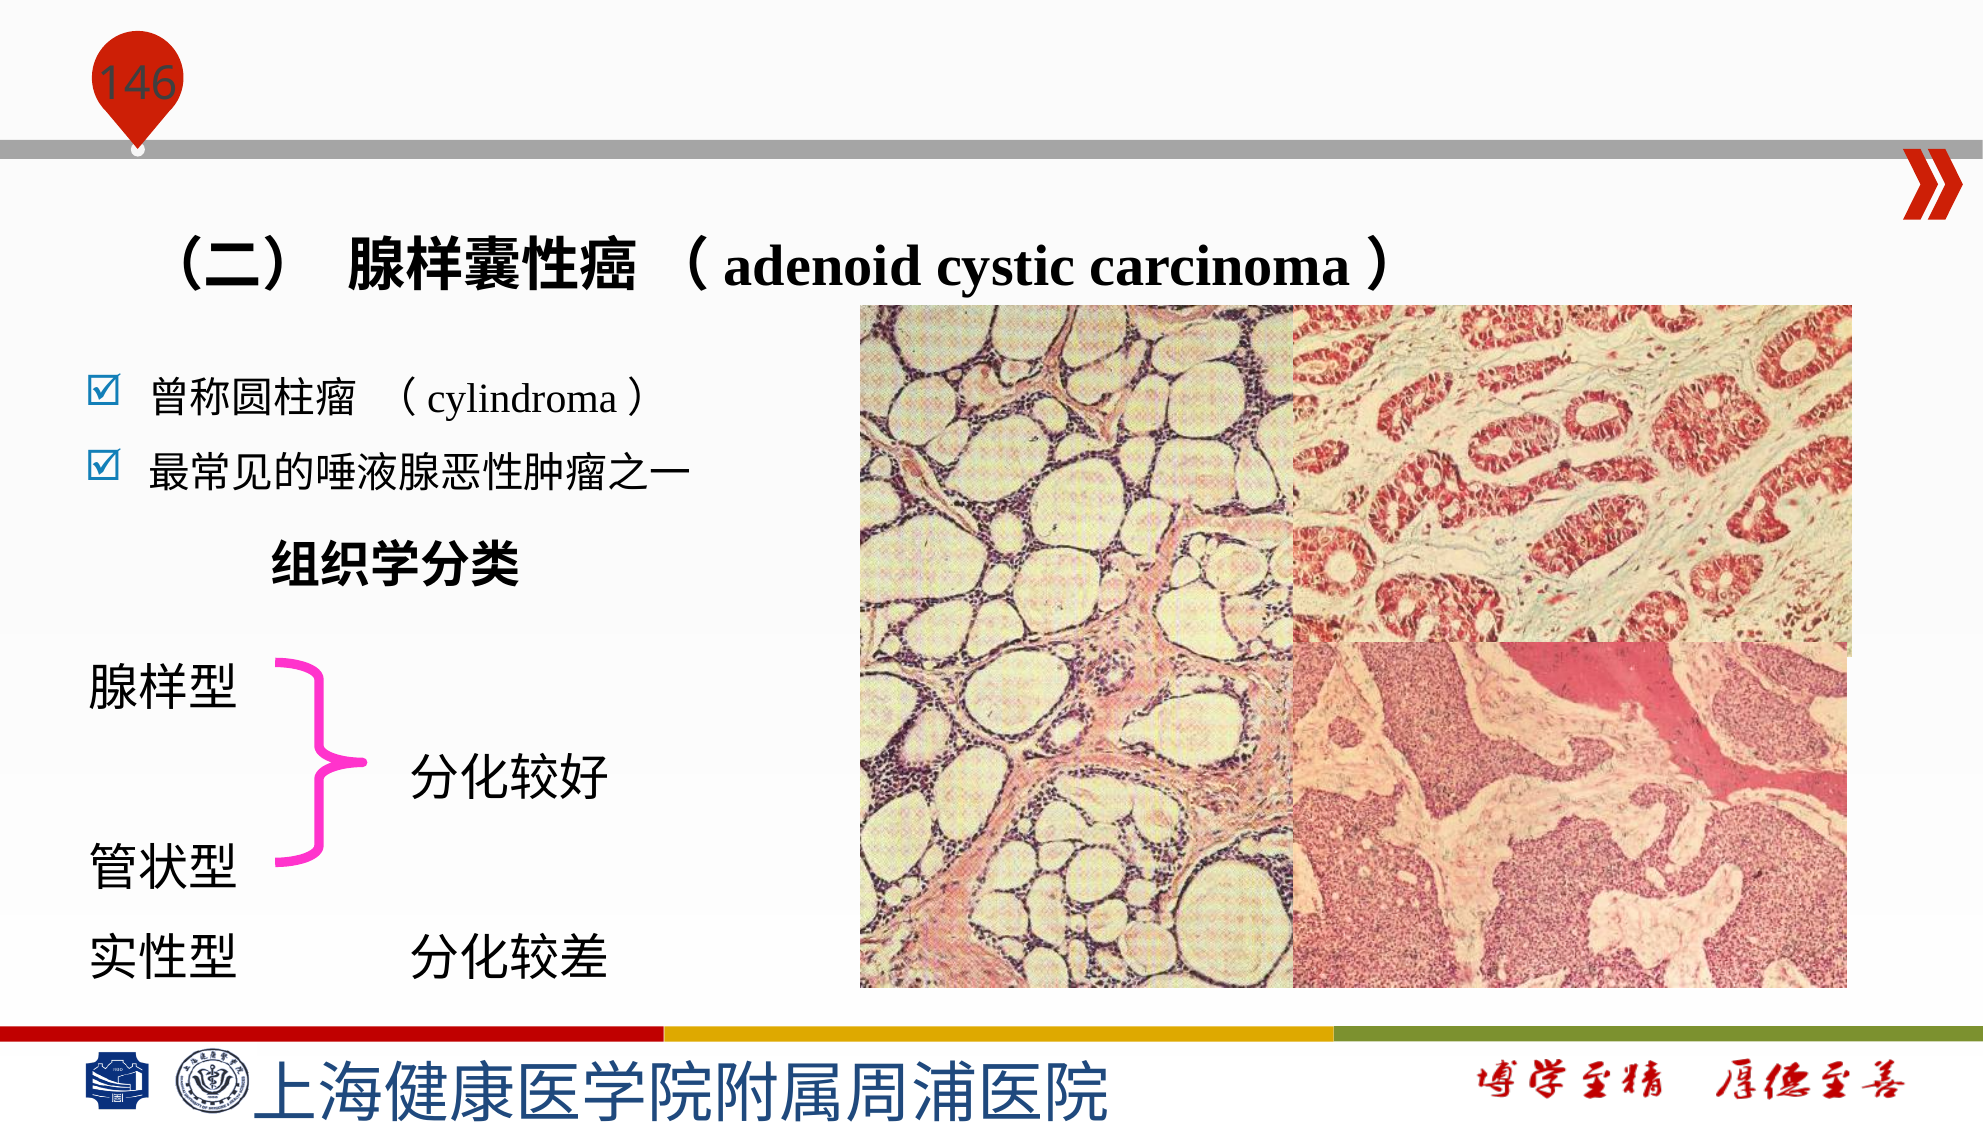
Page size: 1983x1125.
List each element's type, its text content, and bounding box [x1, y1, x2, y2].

picture [859, 305, 1852, 988]
text_box [46, 7, 650, 80]
text_box （二） 腺样囊性癌 （adenoid cystic carcinoma） [22, 219, 1547, 305]
text_box 组织学分类 [255, 524, 614, 600]
text_box 曾称圆柱瘤 （cylindroma） 最常见的唾液腺恶性肿瘤之一 [70, 338, 854, 503]
text_box 分化较好 分化较差 [394, 618, 625, 994]
picture [70, 1042, 258, 1121]
text_box [275, 662, 363, 863]
text_box 腺样型 管状型 实性型 [73, 618, 321, 994]
picture [1445, 1043, 1939, 1124]
